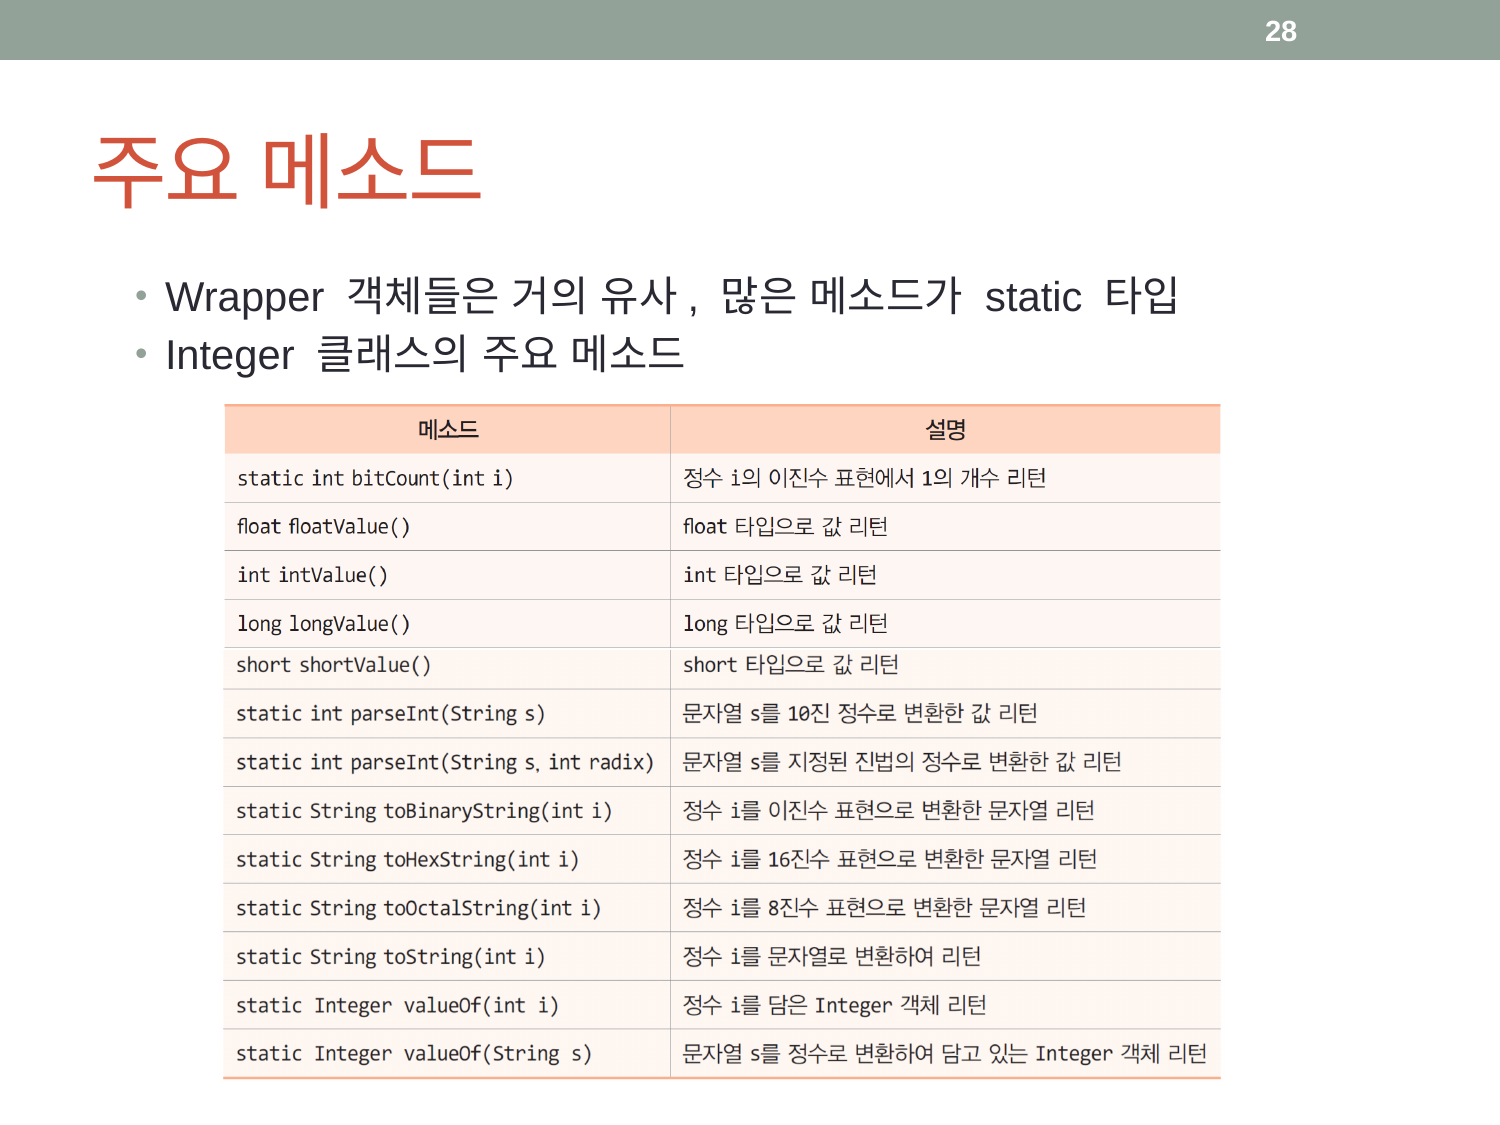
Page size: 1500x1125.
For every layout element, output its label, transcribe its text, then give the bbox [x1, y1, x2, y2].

title 주요 메소드 [75, 87, 1425, 250]
slide_number 28 [1250, 3, 1425, 57]
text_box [218, 396, 1225, 1083]
list Wrapper 객체들은 거의 유사, 많은 메소드가 static 타입 Integer 클래스의 주요 메소드 [75, 262, 1425, 1063]
